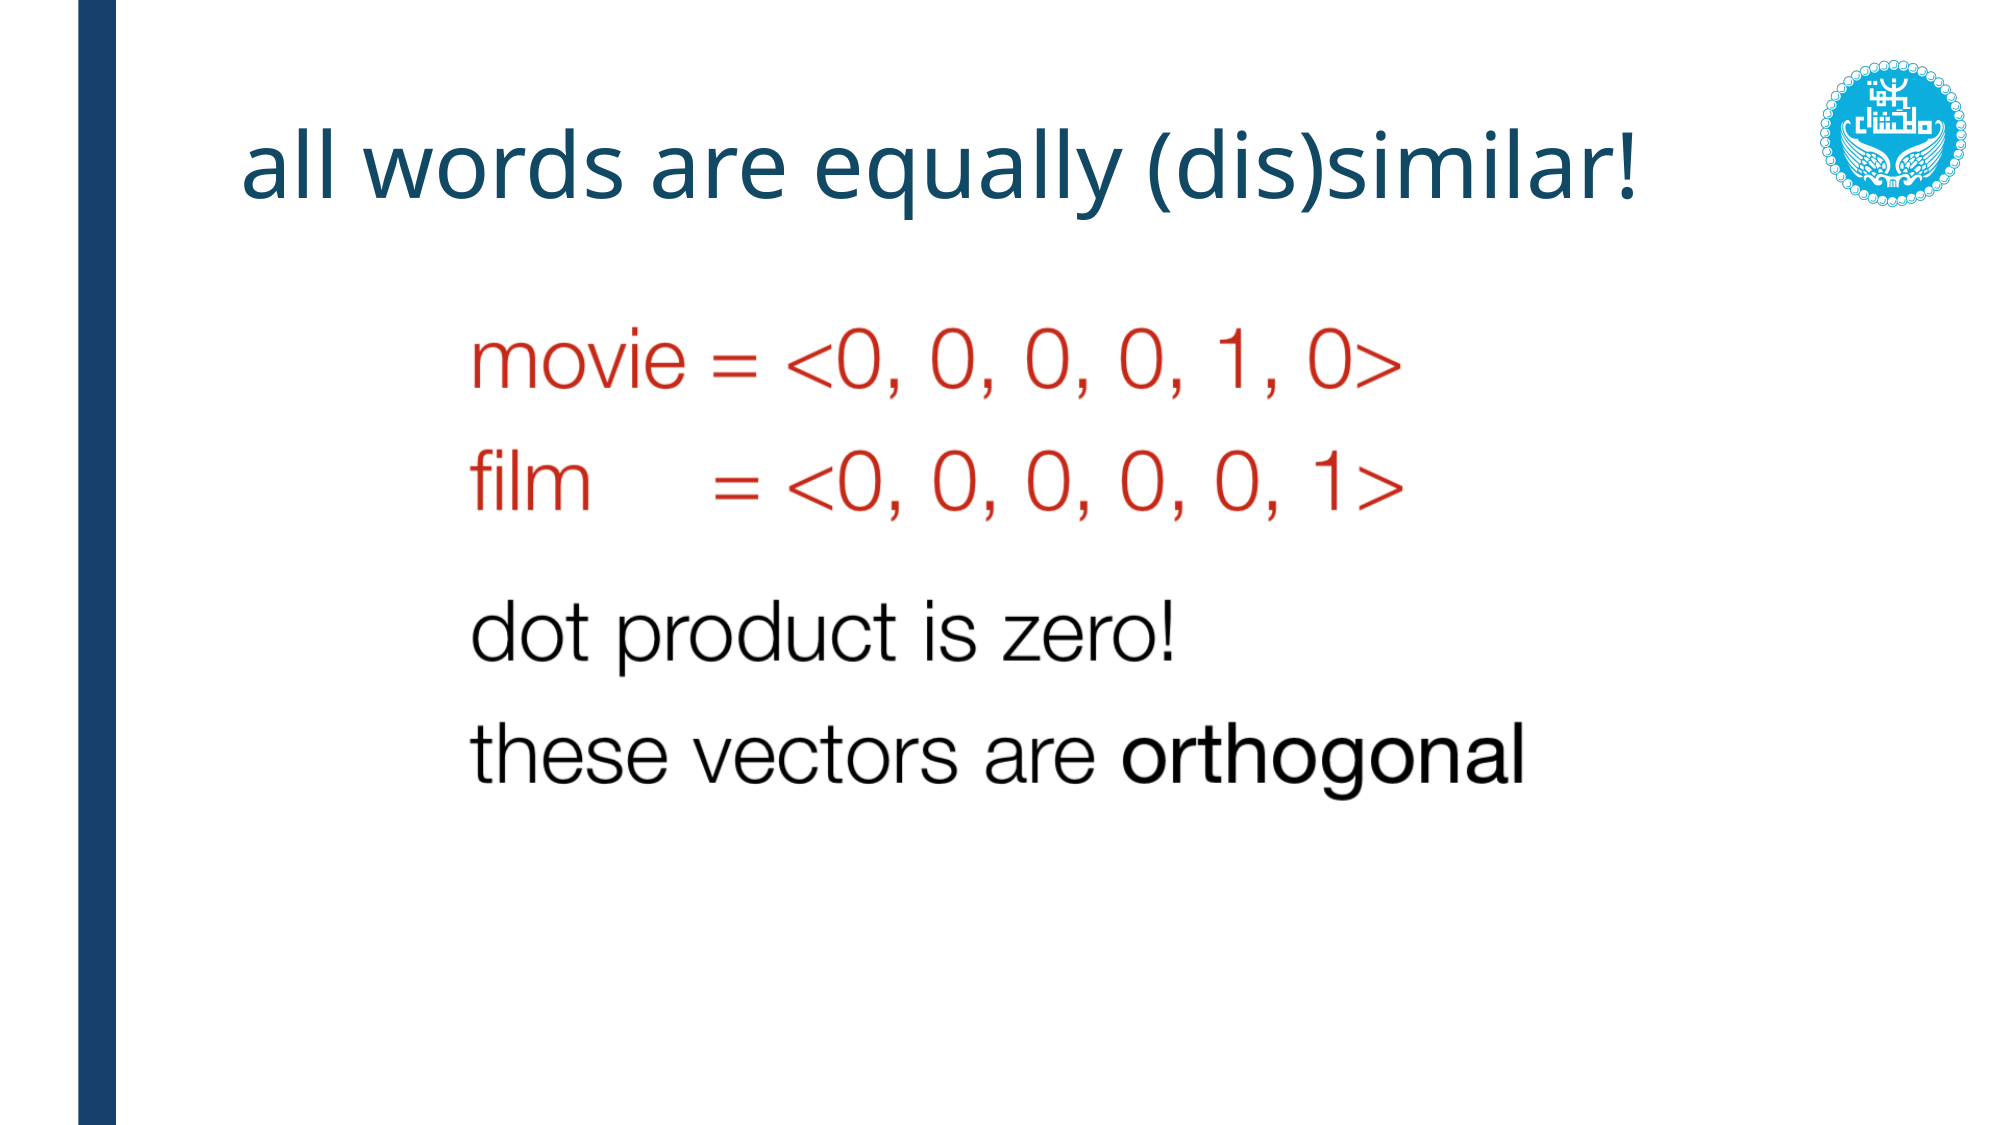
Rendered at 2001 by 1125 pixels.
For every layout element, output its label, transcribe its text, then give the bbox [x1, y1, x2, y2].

picture [1819, 58, 1968, 208]
picture [407, 271, 1593, 854]
title all words are equally (dis)similar! [225, 112, 1800, 357]
